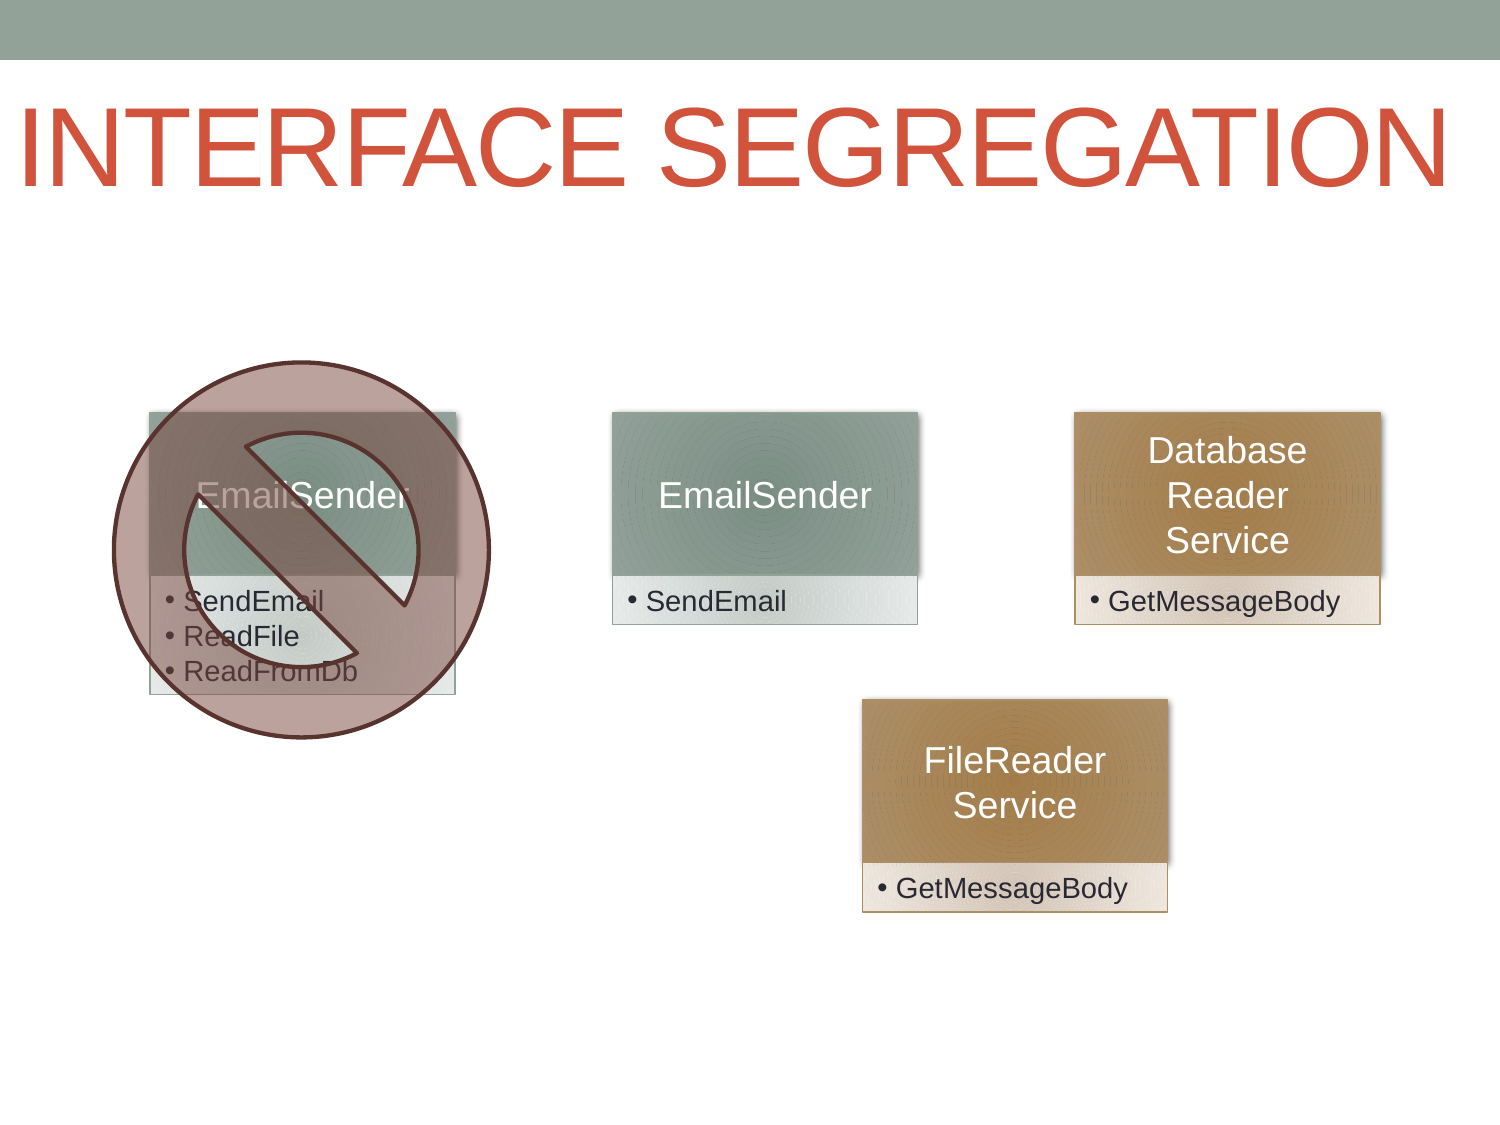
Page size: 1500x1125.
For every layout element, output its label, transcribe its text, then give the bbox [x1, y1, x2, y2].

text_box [113, 362, 1381, 914]
text_box Interface Segregation [0, 66, 1500, 255]
